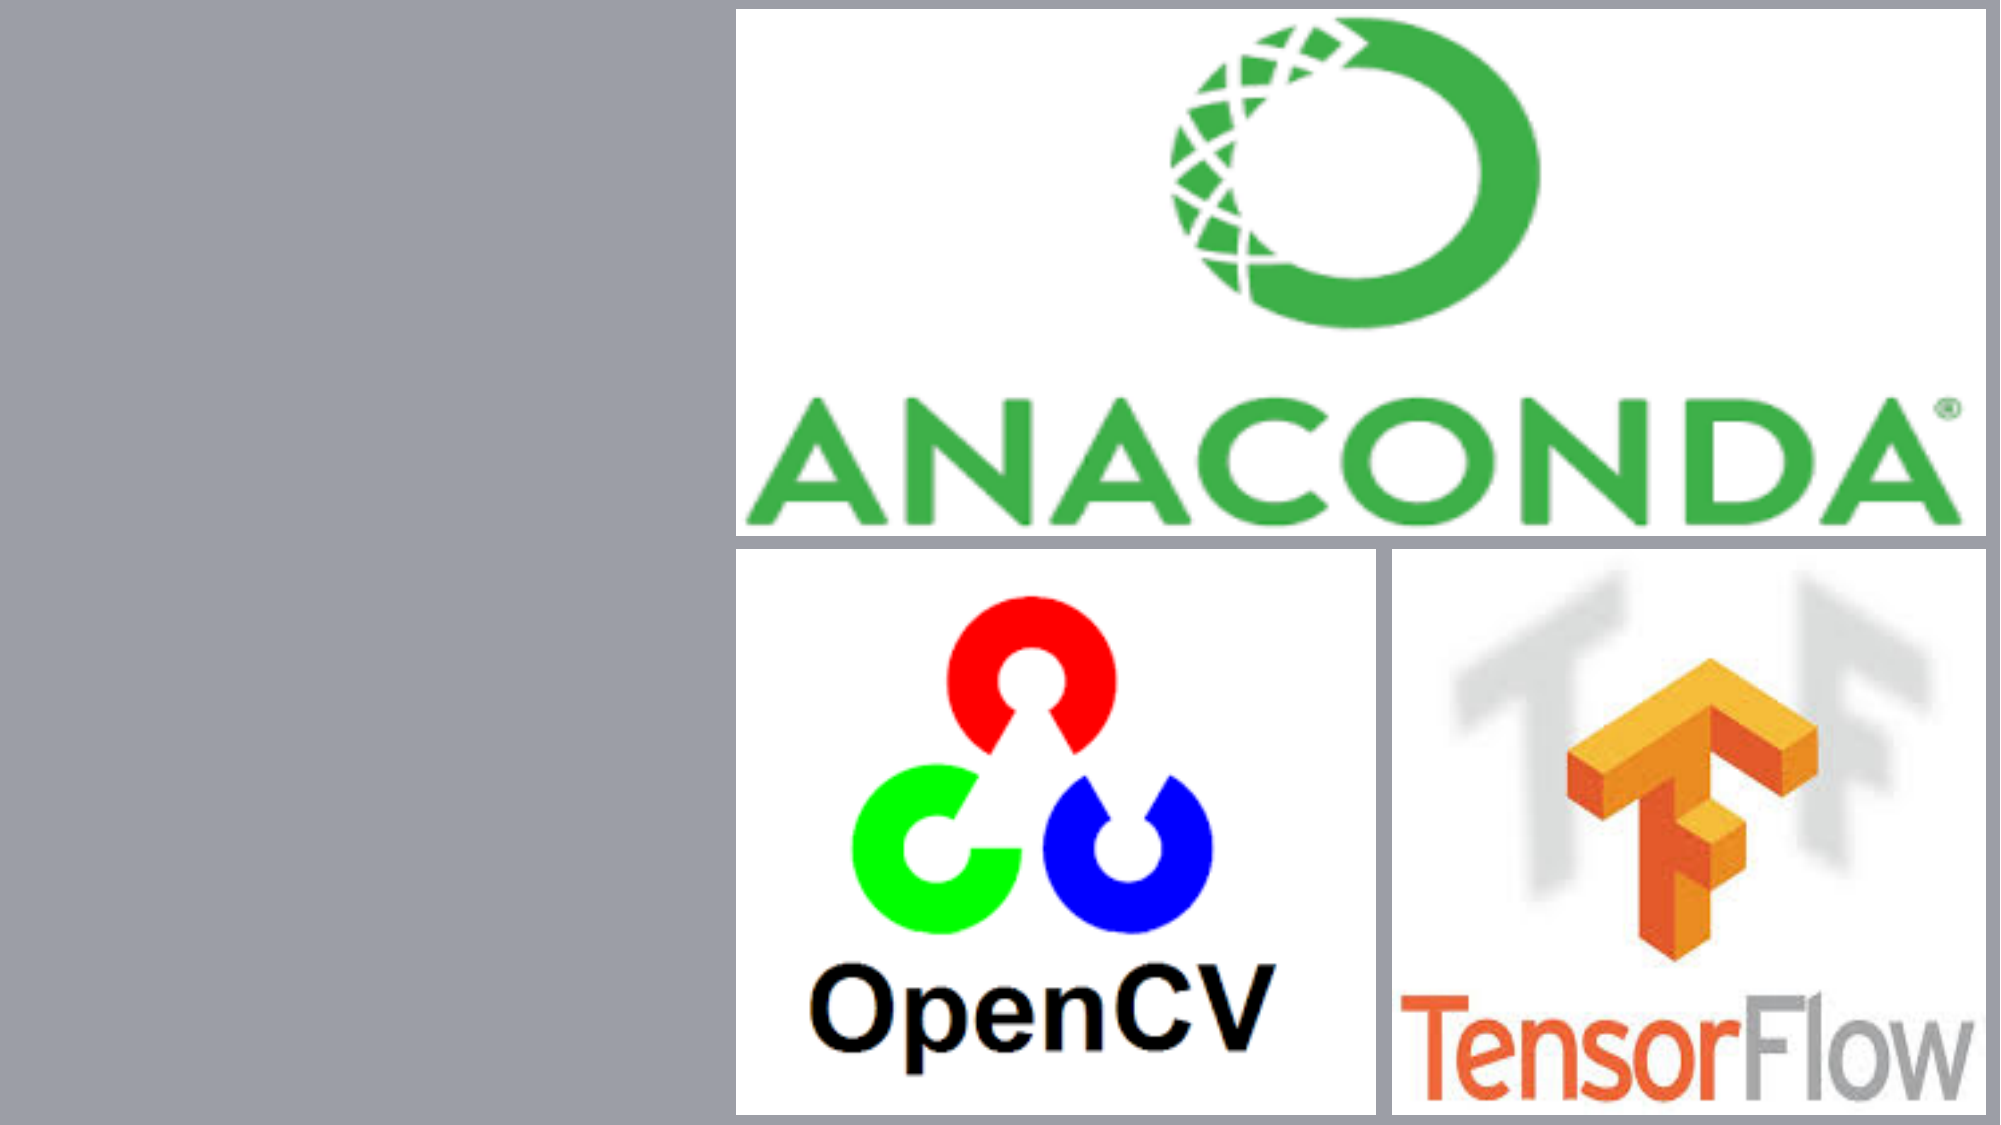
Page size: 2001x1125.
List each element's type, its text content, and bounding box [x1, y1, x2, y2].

picture [1392, 549, 1986, 1115]
picture [736, 9, 1986, 536]
picture [736, 549, 1376, 1115]
text_box 4 사용 예정 기술 [12, 498, 758, 627]
